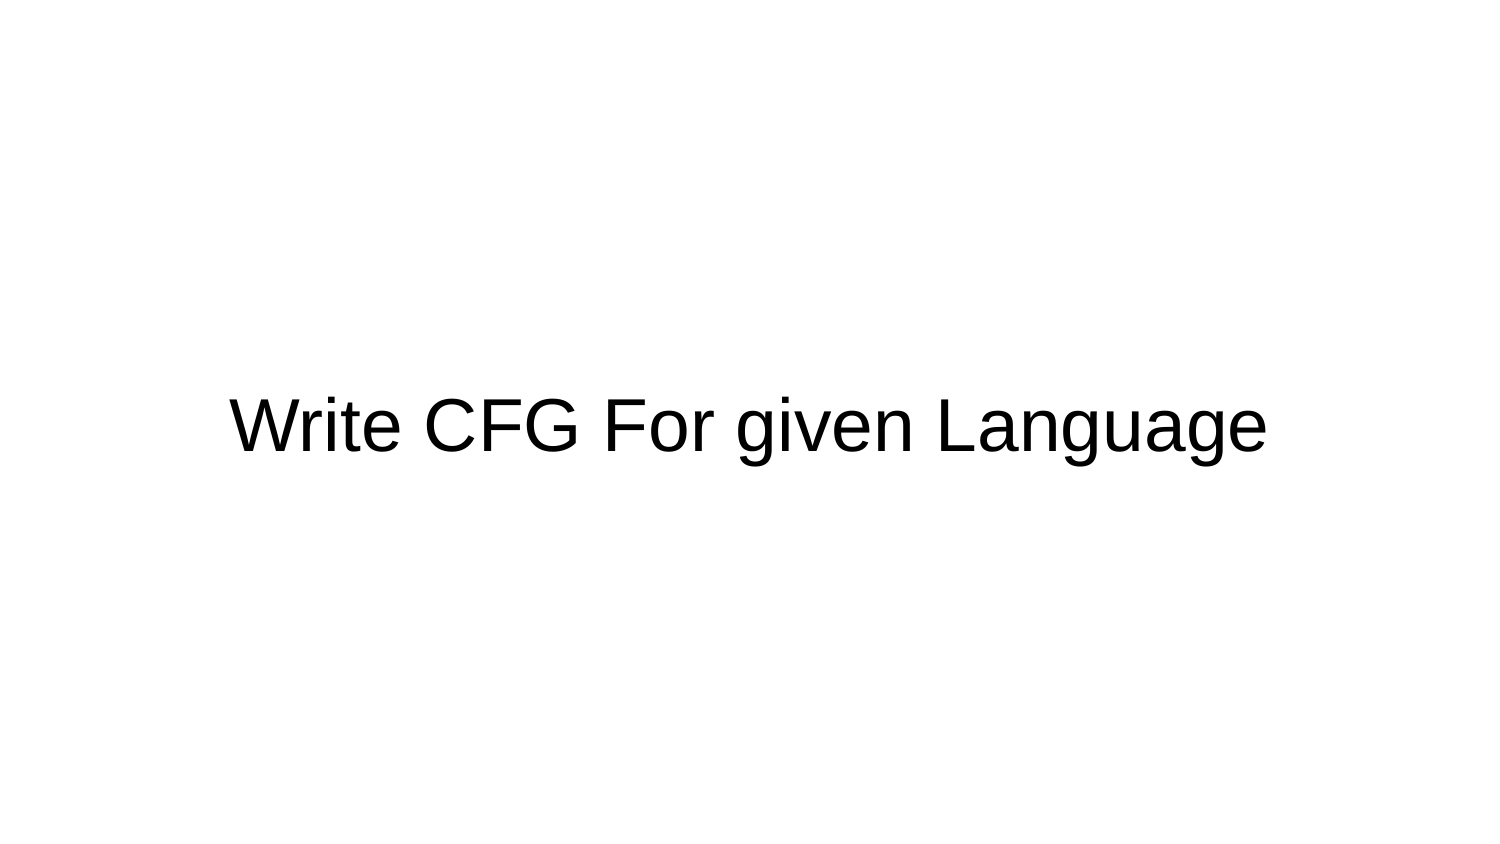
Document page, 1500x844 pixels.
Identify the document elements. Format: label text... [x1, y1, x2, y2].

title Write CFG For given Language [51, 352, 1449, 491]
